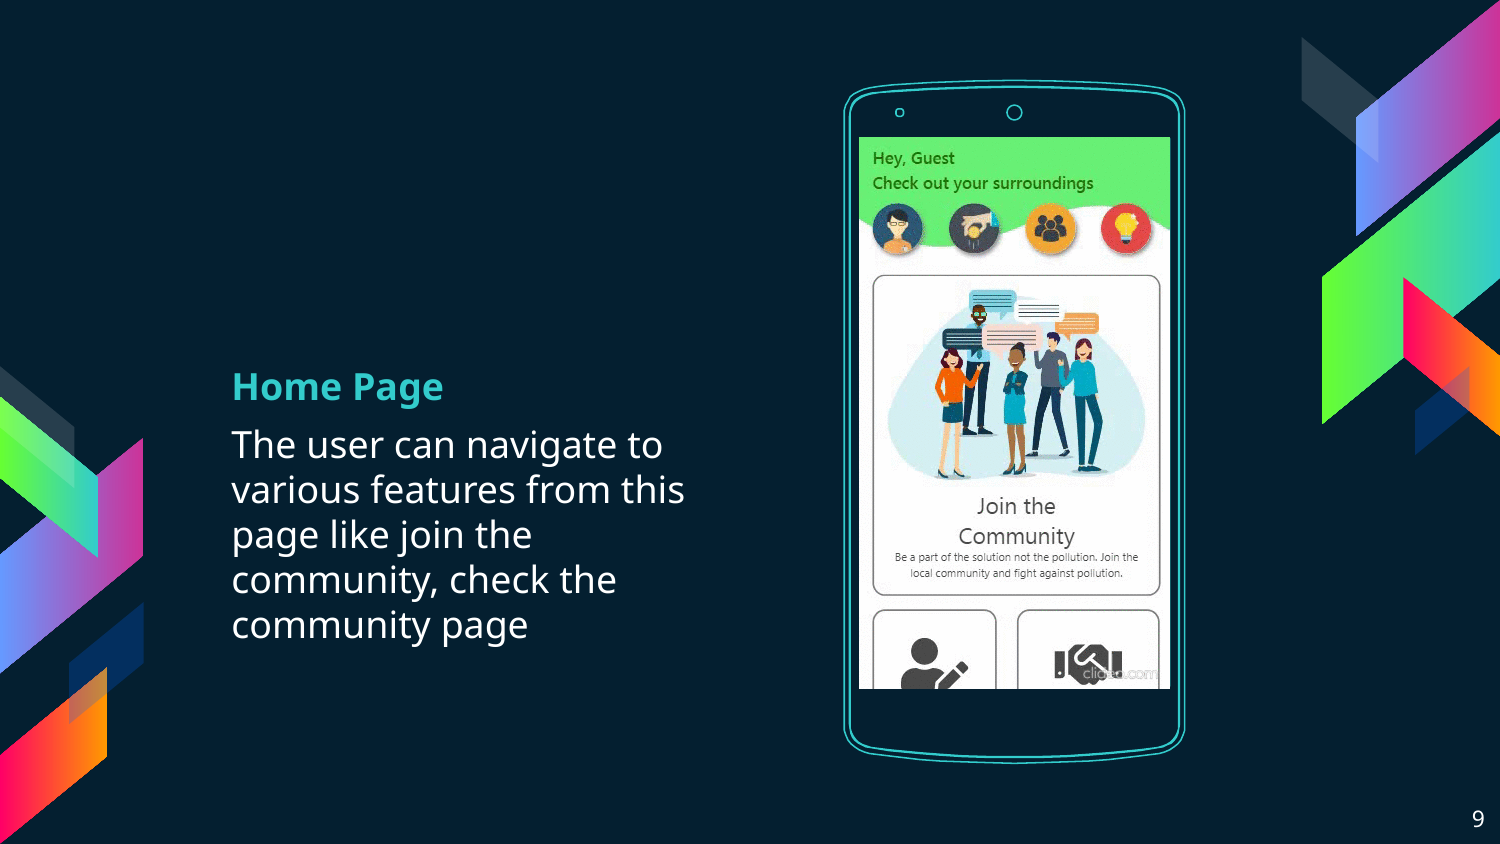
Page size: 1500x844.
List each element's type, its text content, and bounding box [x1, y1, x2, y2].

text_box [844, 80, 1185, 764]
picture [859, 137, 1171, 689]
list Home Page The user can navigate to various features from this page like join the community, check the community page [216, 110, 748, 661]
slide_number 9 [1403, 789, 1500, 844]
